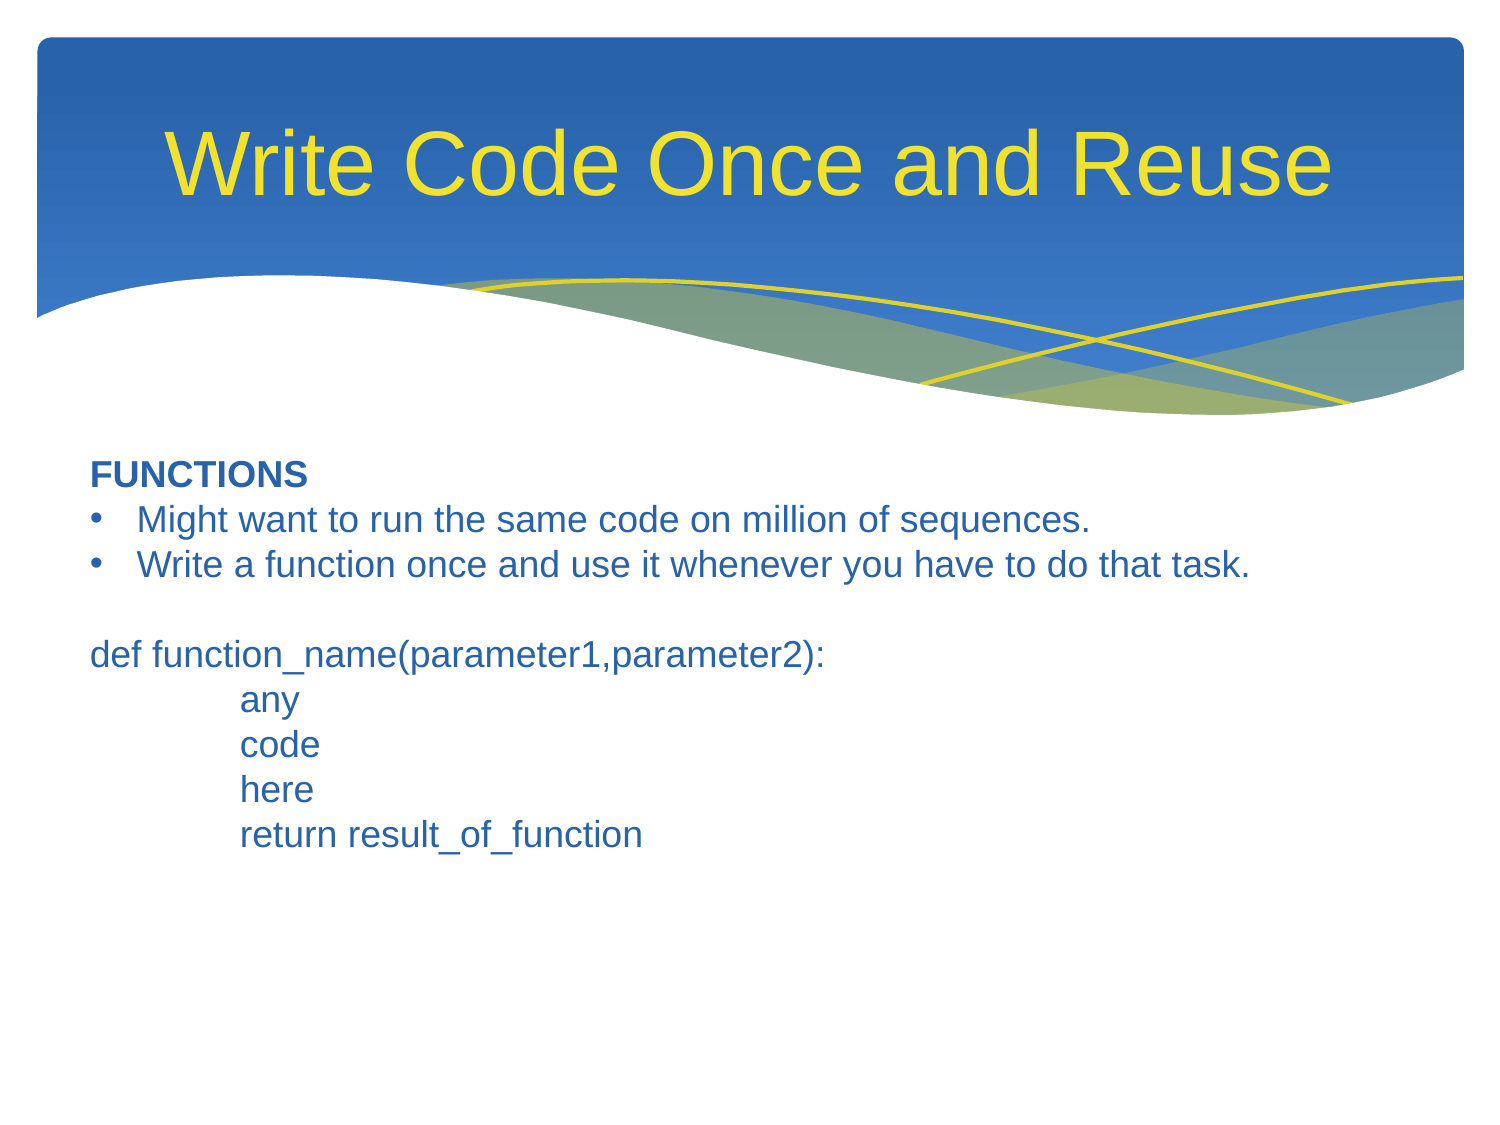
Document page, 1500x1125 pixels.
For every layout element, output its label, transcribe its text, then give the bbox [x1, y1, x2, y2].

text_box FUNCTIONS Might want to run the same code on million of sequences. Write a function once and use it whenever you have to do that task. def function_name(parameter1,parameter2): any code here return result_of_function [75, 442, 1457, 998]
title Write Code Once and Reuse [75, 55, 1425, 261]
